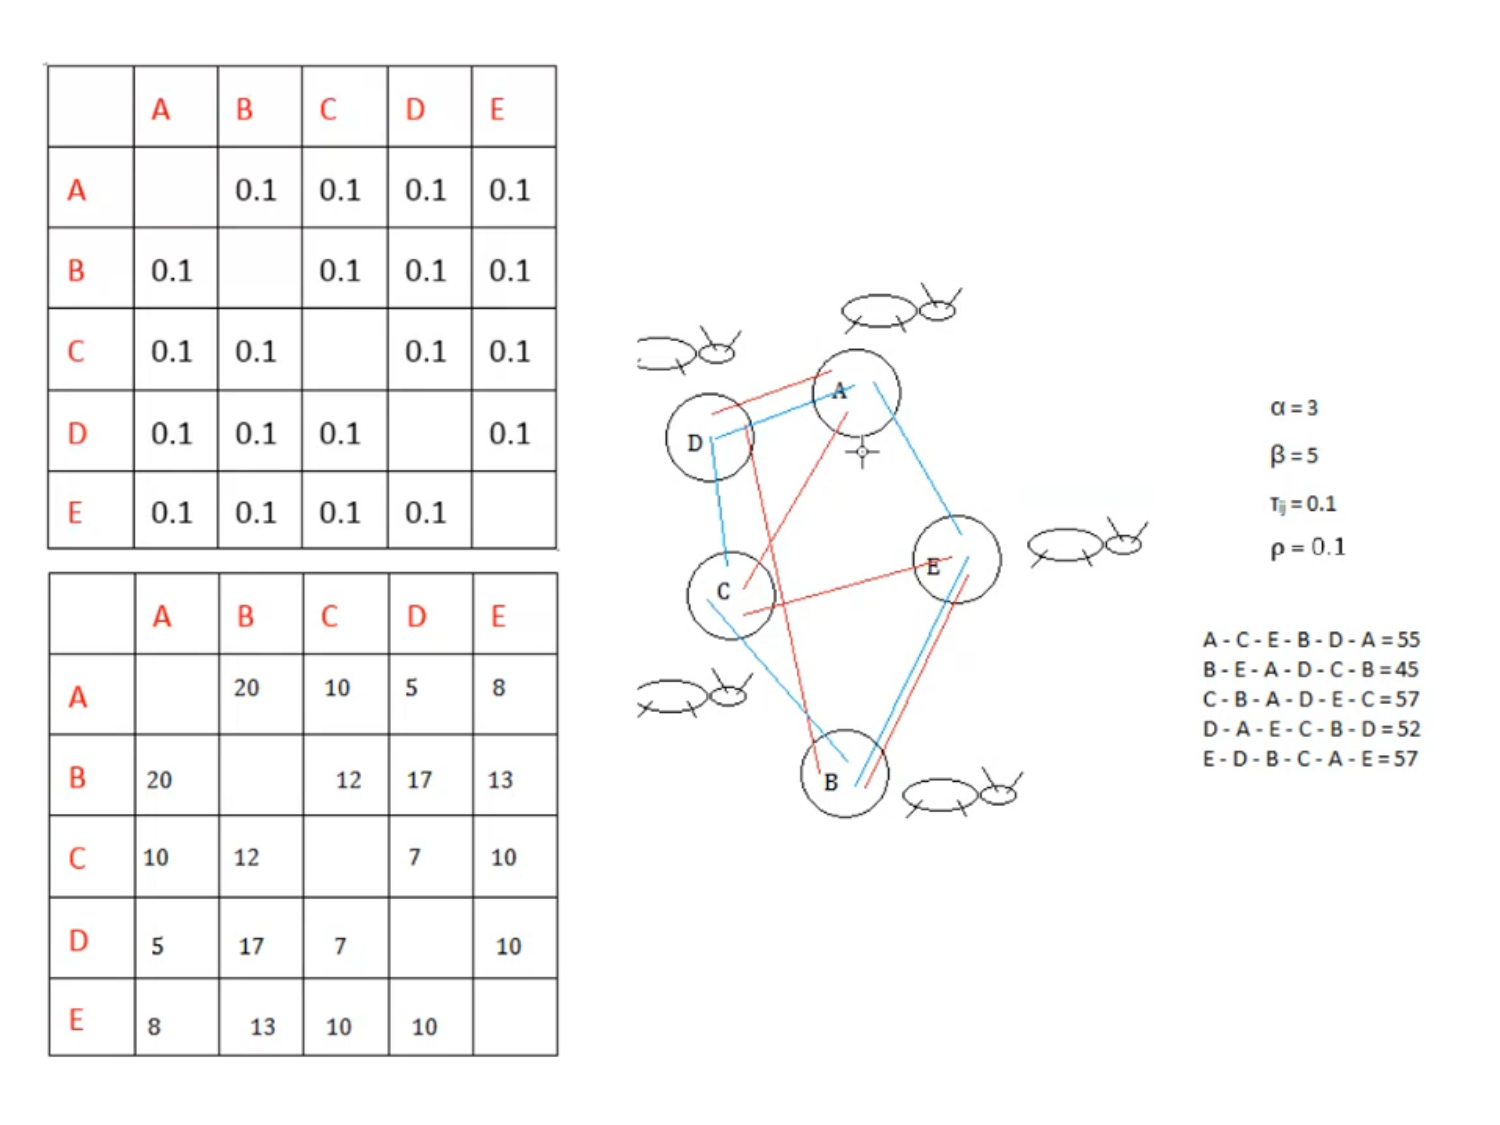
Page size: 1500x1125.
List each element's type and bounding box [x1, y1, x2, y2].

picture [35, 56, 565, 1068]
picture [600, 280, 1156, 845]
picture [1191, 624, 1434, 773]
picture [1259, 386, 1366, 571]
